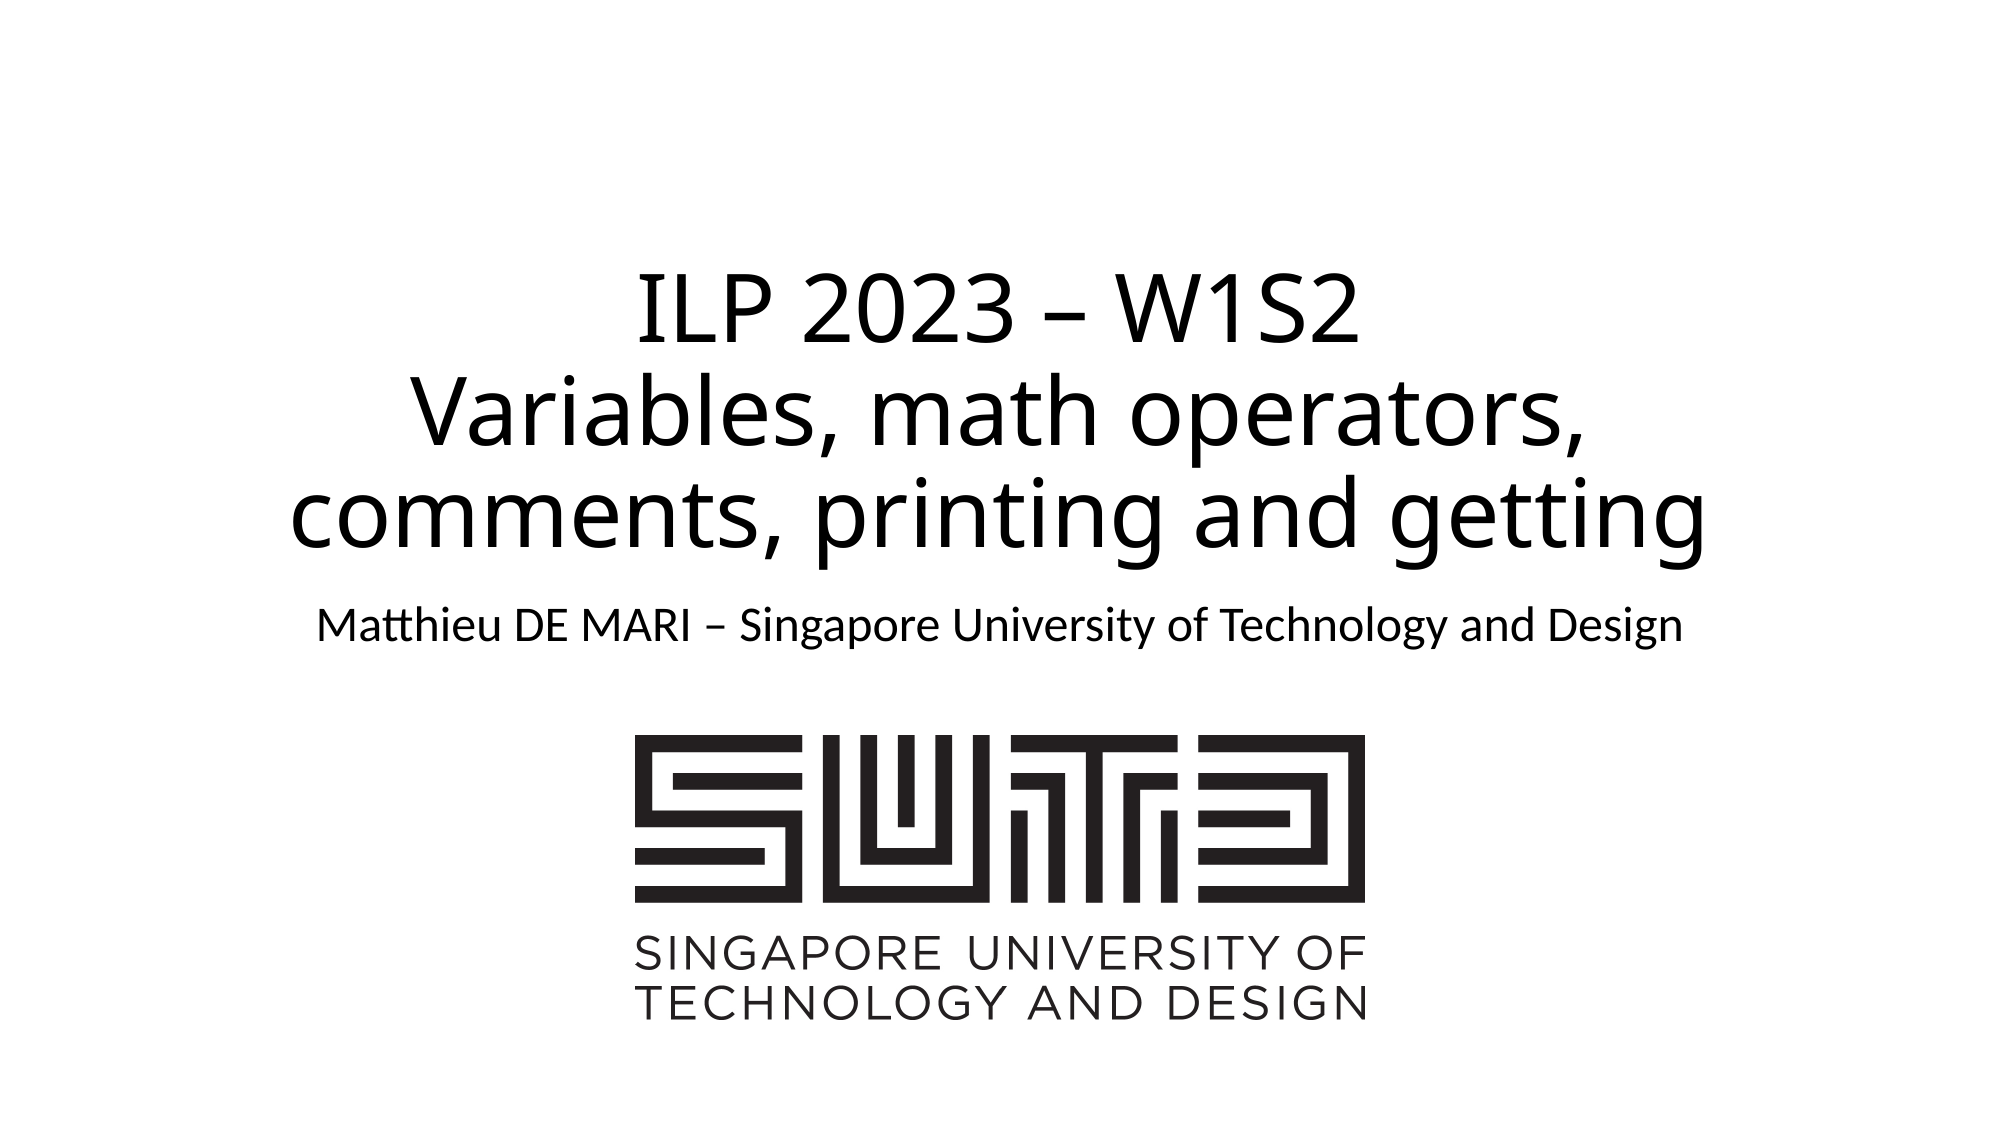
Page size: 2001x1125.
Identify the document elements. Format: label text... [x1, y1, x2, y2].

picture [635, 735, 1365, 1020]
title ILP 2023 – W1S2 Variables, math operators, comments, printing and getting [249, 184, 1750, 576]
subtitle Matthieu DE MARI – Singapore University of Technology and Design [249, 590, 1750, 863]
